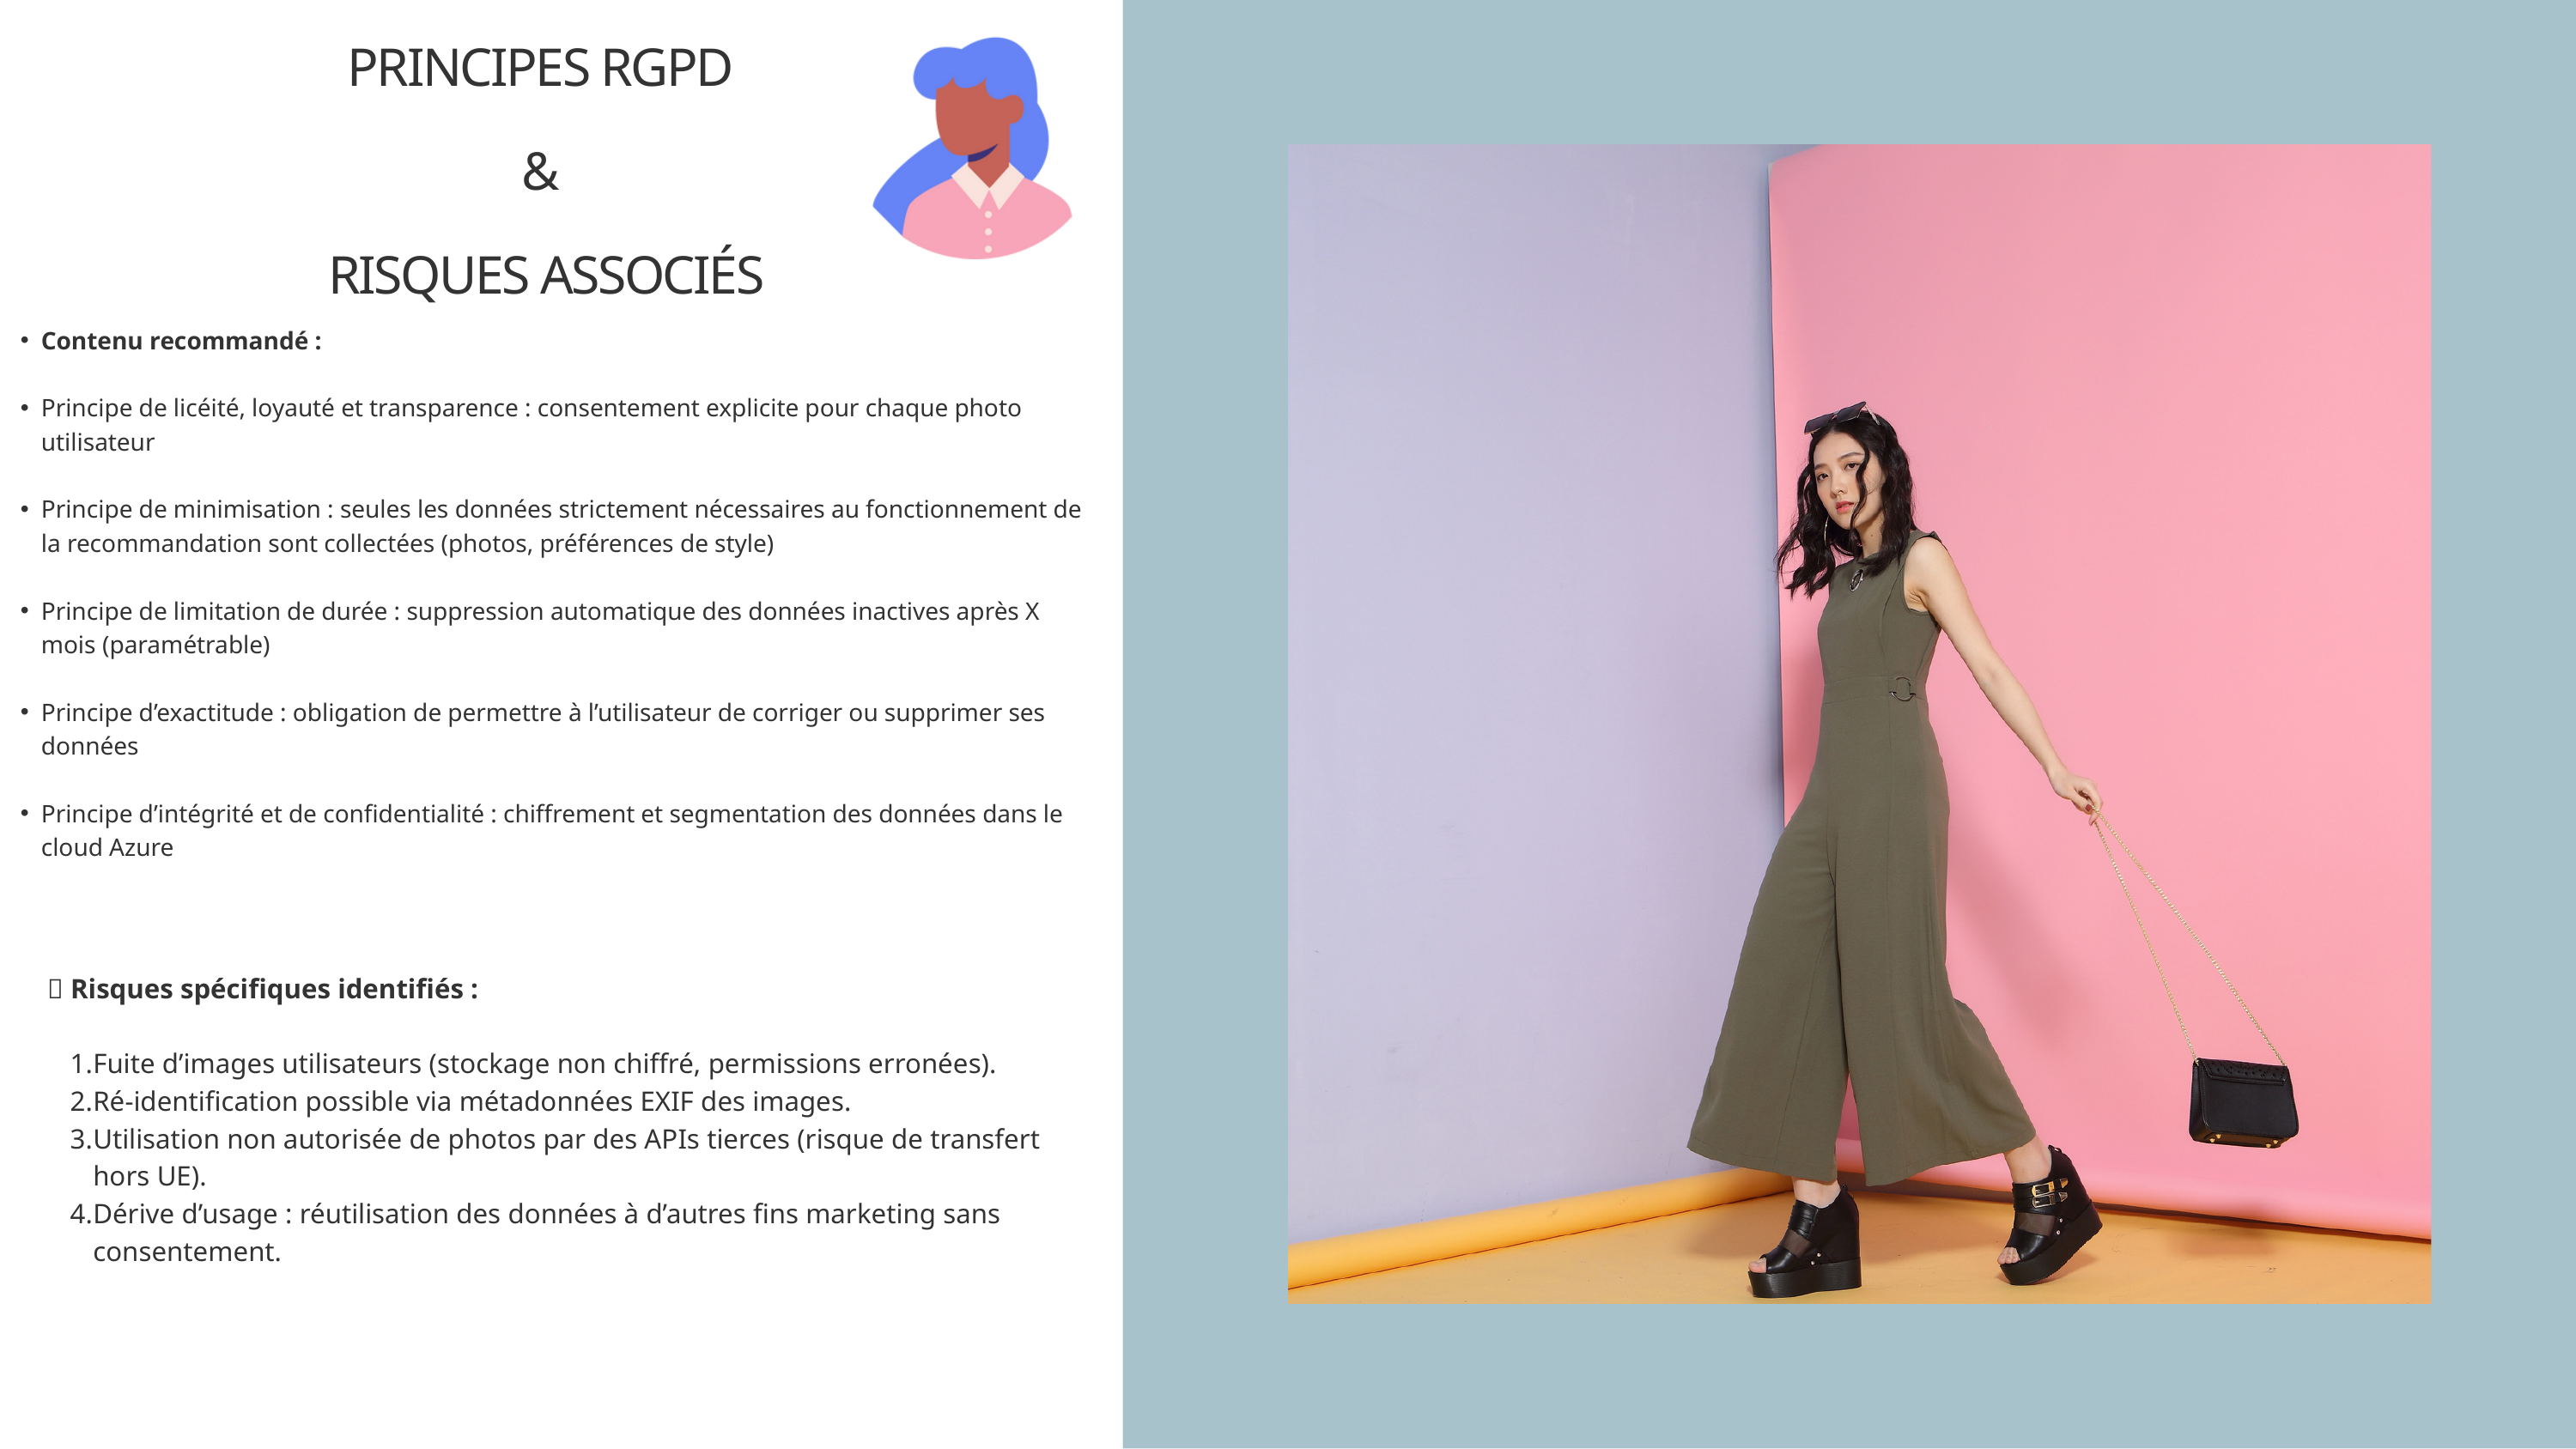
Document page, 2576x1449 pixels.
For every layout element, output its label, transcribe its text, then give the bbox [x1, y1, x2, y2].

text_box 🎯 Risques spécifiques identifiés : Fuite d’images utilisateurs (stockage non chiffré, permissions erronées). Ré-identification possible via métadonnées EXIF des images. Utilisation non autorisée de photos par des APIs tierces (risque de transfert hors UE). Dérive d’usage : réutilisation des données à d’autres fins marketing sans consentement. [47, 966, 1106, 1305]
text_box [845, 0, 1106, 260]
text_box PRINCIPES RGPD & RISQUES ASSOCIÉS [64, 44, 1028, 305]
text_box [1288, 144, 2432, 1304]
text_box Contenu recommandé : Principe de licéité, loyauté et transparence : consentement explicite pour chaque photo utilisateur Principe de minimisation : seules les données strictement nécessaires au fonctionnement de la recommandation sont collectées (photos, préférences de style) Principe de limitation de durée : suppression automatique des données inactives après X mois (paramétrable) Principe d’exactitude : obligation de permettre à l’utilisateur de corriger ou supprimer ses données Principe d’intégrité et de confidentialité : chiffrement et segmentation des données dans le cloud Azure [0, 320, 1088, 963]
text_box [1122, 0, 2576, 1449]
